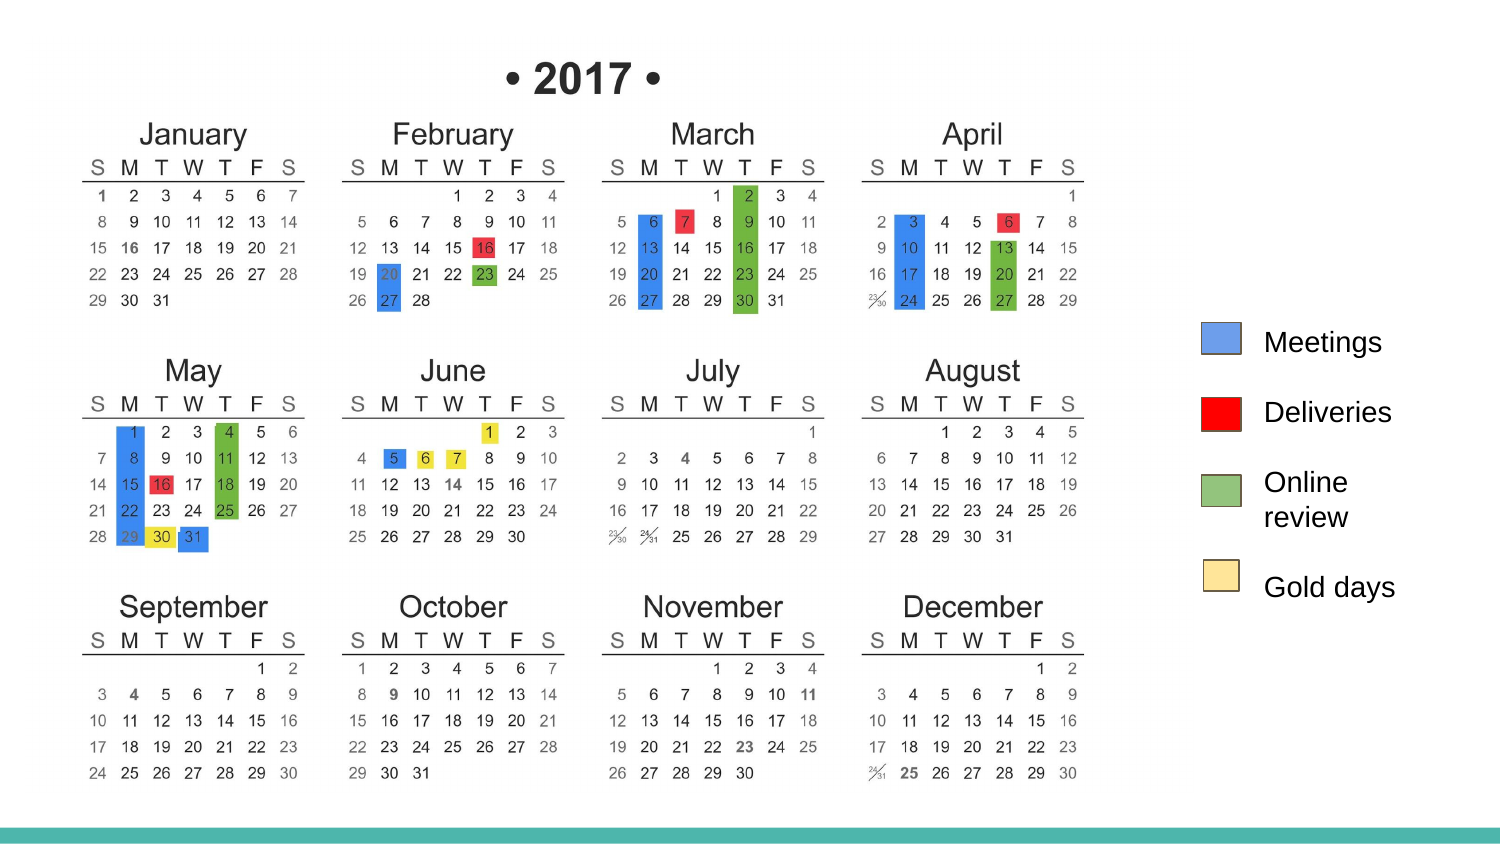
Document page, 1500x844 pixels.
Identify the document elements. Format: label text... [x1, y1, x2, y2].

text_box [1201, 397, 1241, 432]
text_box [1203, 559, 1239, 592]
picture [25, 35, 1194, 793]
text_box Meetings Deliveries Online review Gold days [1248, 308, 1417, 714]
text_box [1201, 474, 1241, 507]
text_box [1201, 322, 1241, 354]
